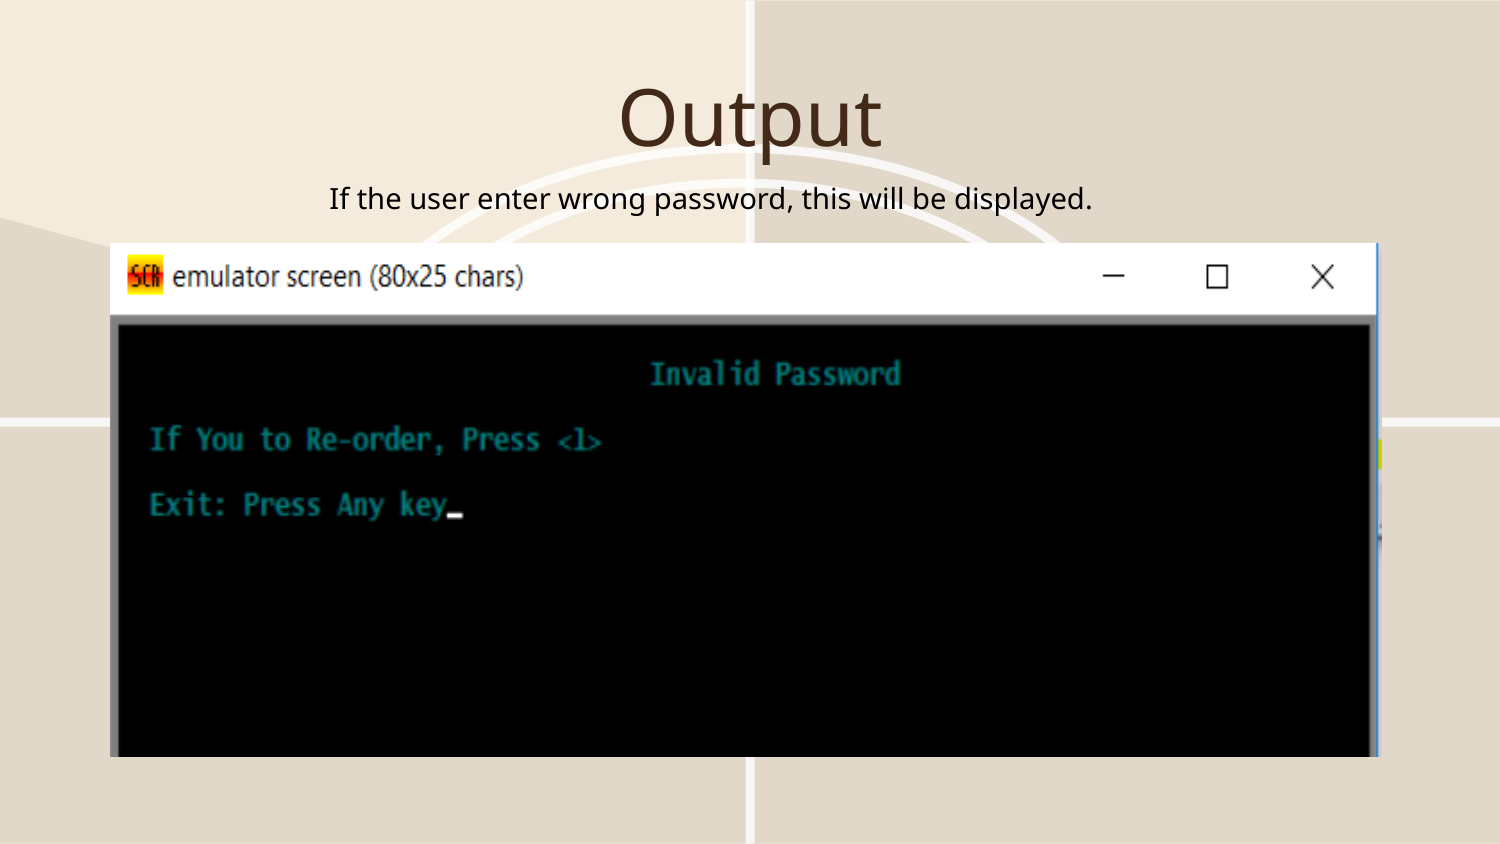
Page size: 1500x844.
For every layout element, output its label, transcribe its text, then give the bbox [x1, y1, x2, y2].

title Output [118, 88, 1382, 142]
picture [109, 243, 1383, 757]
text_box If the user enter wrong password, this will be displayed. [314, 173, 1255, 223]
